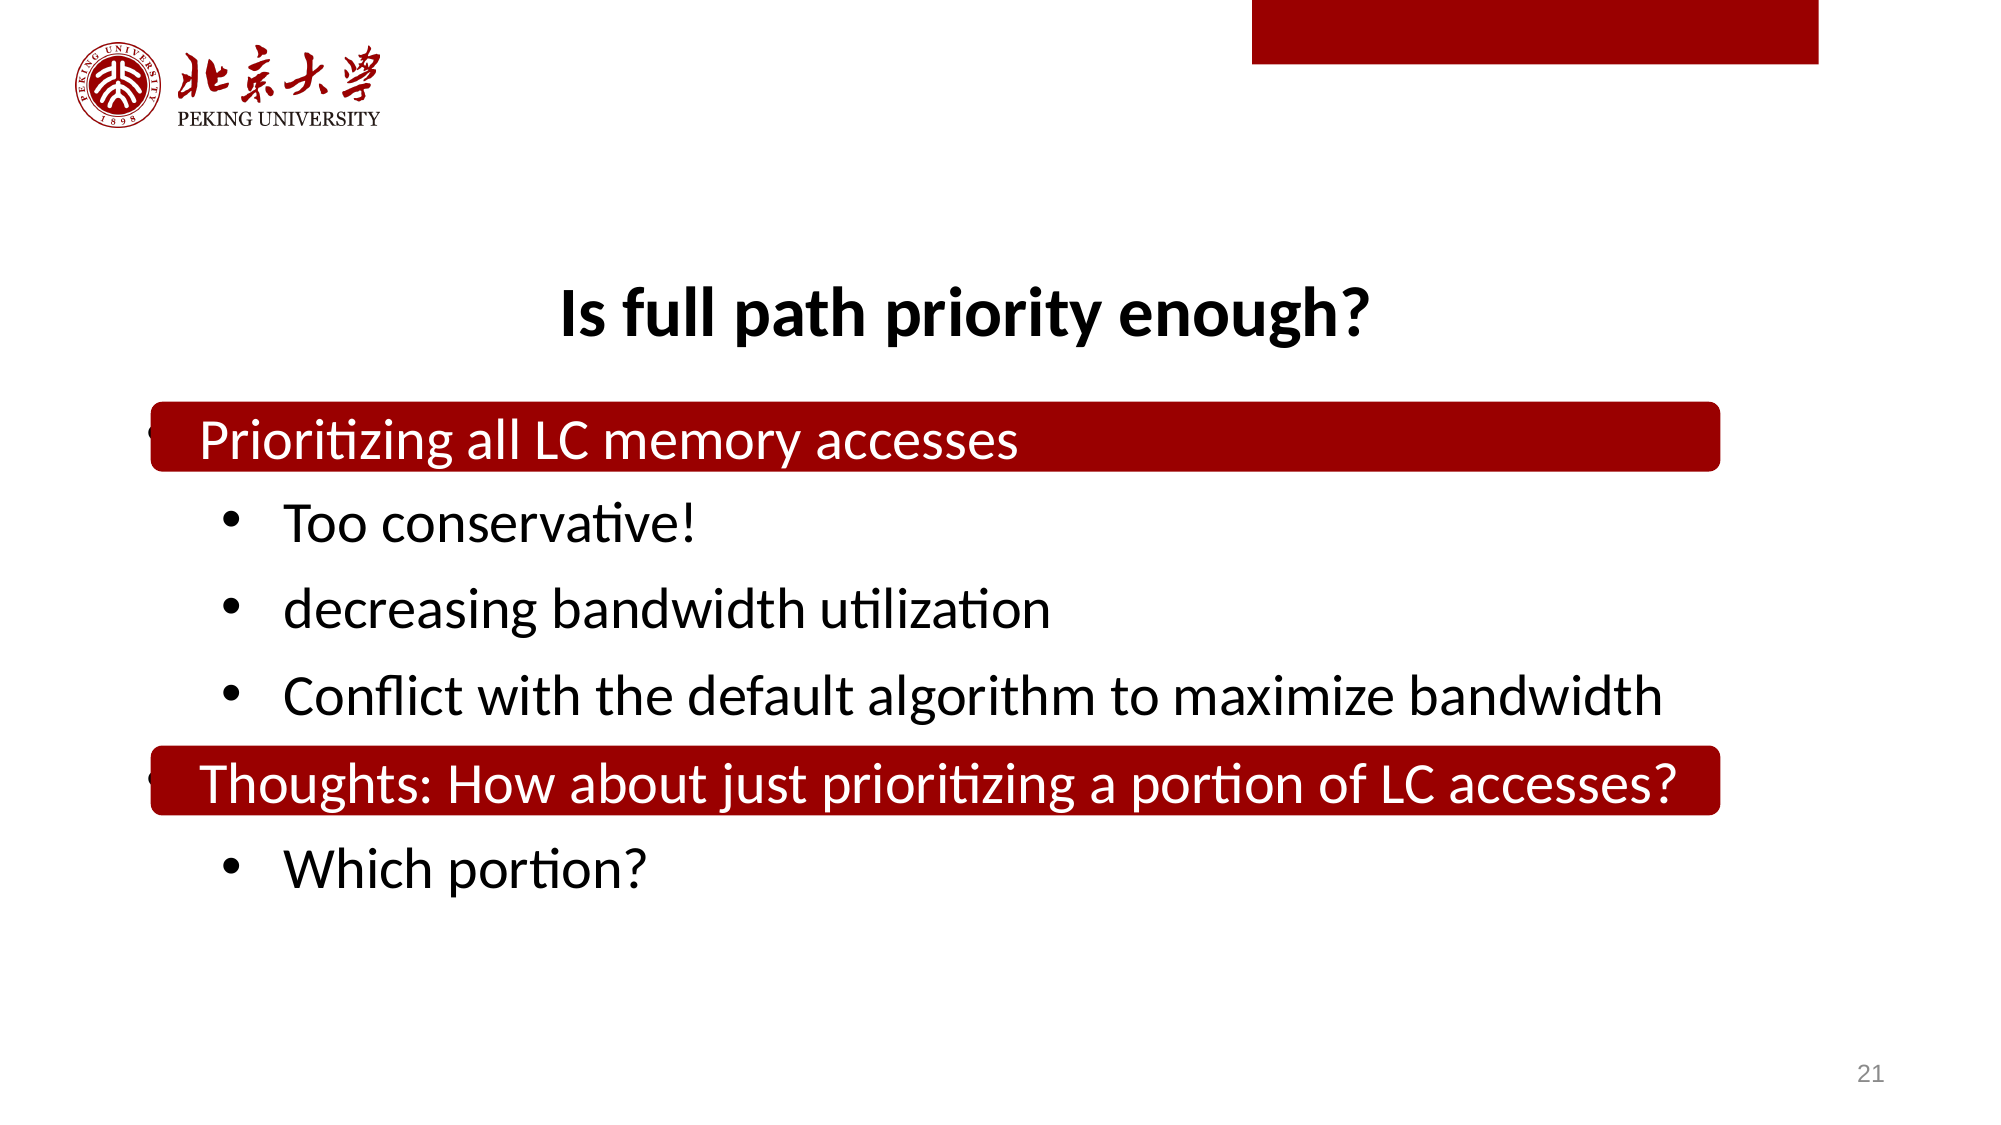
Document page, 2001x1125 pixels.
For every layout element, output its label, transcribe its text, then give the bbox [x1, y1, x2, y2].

text_box Is full path priority enough? [196, 258, 1721, 359]
slide_number 21 [1433, 1042, 1900, 1103]
text_box Thoughts: How about just prioritizing a portion of LC accesses? [150, 745, 1721, 816]
text_box 21 [37, 54, 132, 138]
text_box Prioritizing all LC memory accesses [150, 401, 1721, 472]
picture [75, 42, 380, 128]
text_box Prioritizing all LC memory accesses Too conservative! decreasing bandwidth utilization Conflict with the default algorithm to maximize bandwidth Thoughts: How about just prioritizing a portion of LC accesses? Which portion? [131, 389, 1923, 1125]
text_box [1252, 0, 1819, 65]
